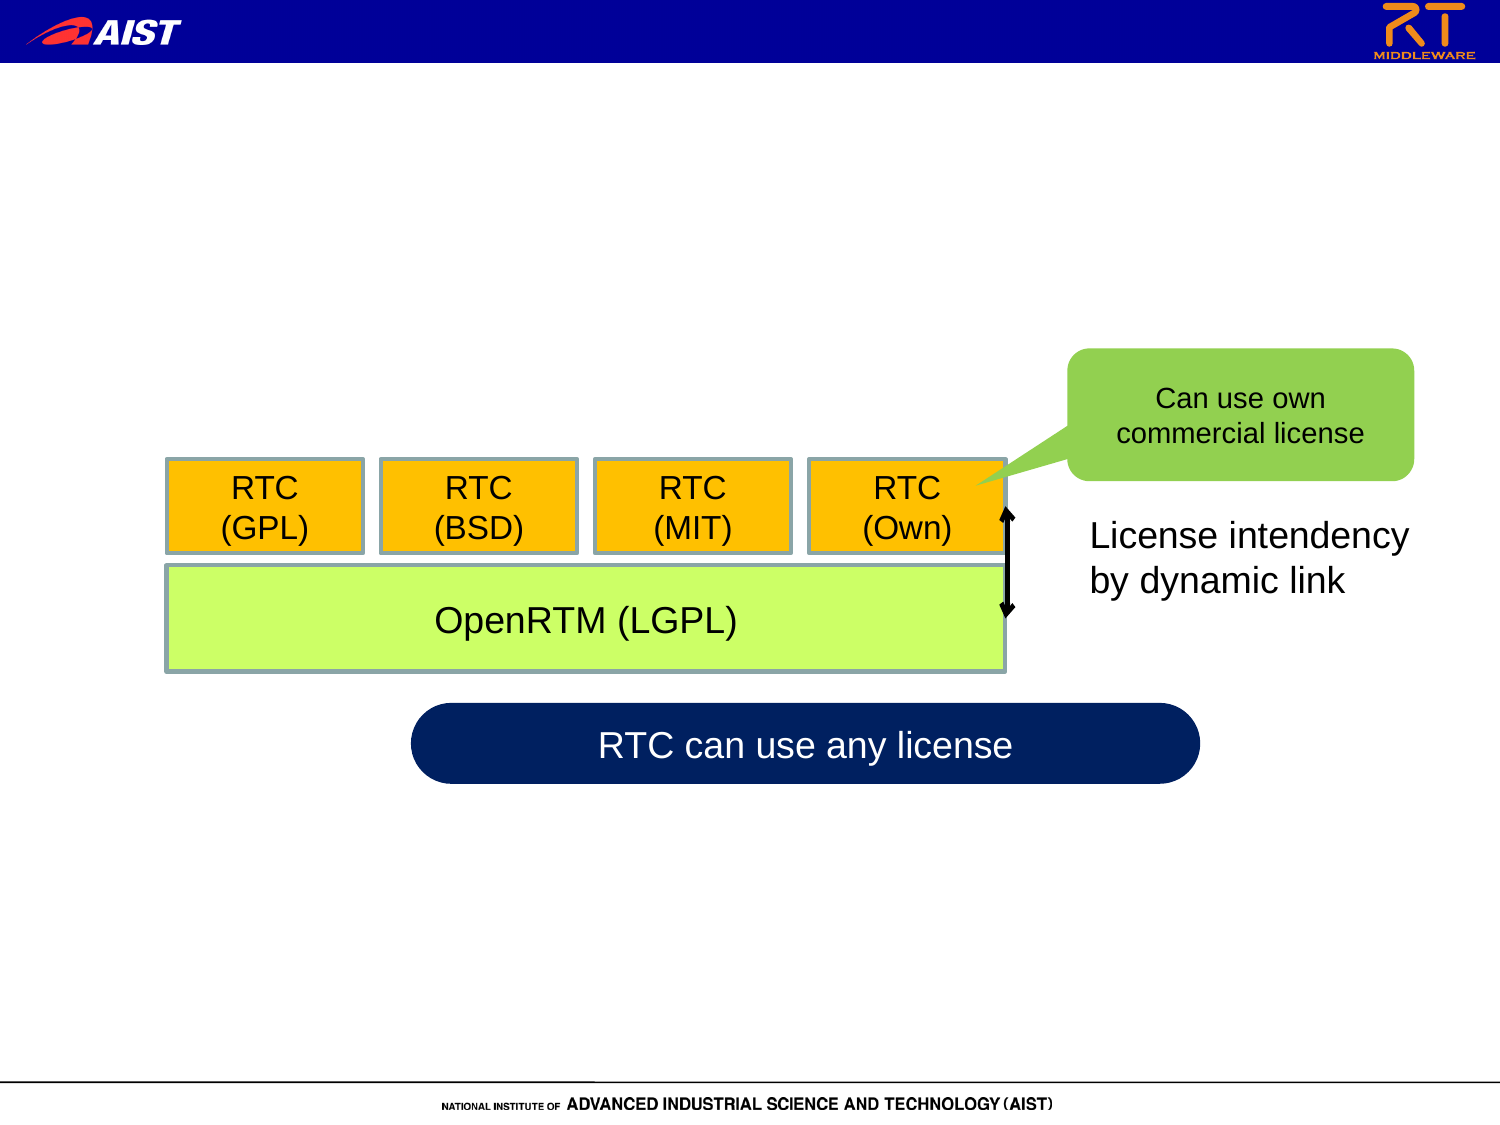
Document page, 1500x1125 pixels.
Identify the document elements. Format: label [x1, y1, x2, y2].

picture [0, 0, 1500, 63]
text_box [408, 700, 1203, 786]
text_box [164, 346, 1417, 674]
text_box [165, 457, 365, 555]
text_box [593, 457, 793, 555]
text_box [379, 457, 579, 555]
text_box [1074, 503, 1425, 609]
picture [442, 1097, 1052, 1110]
